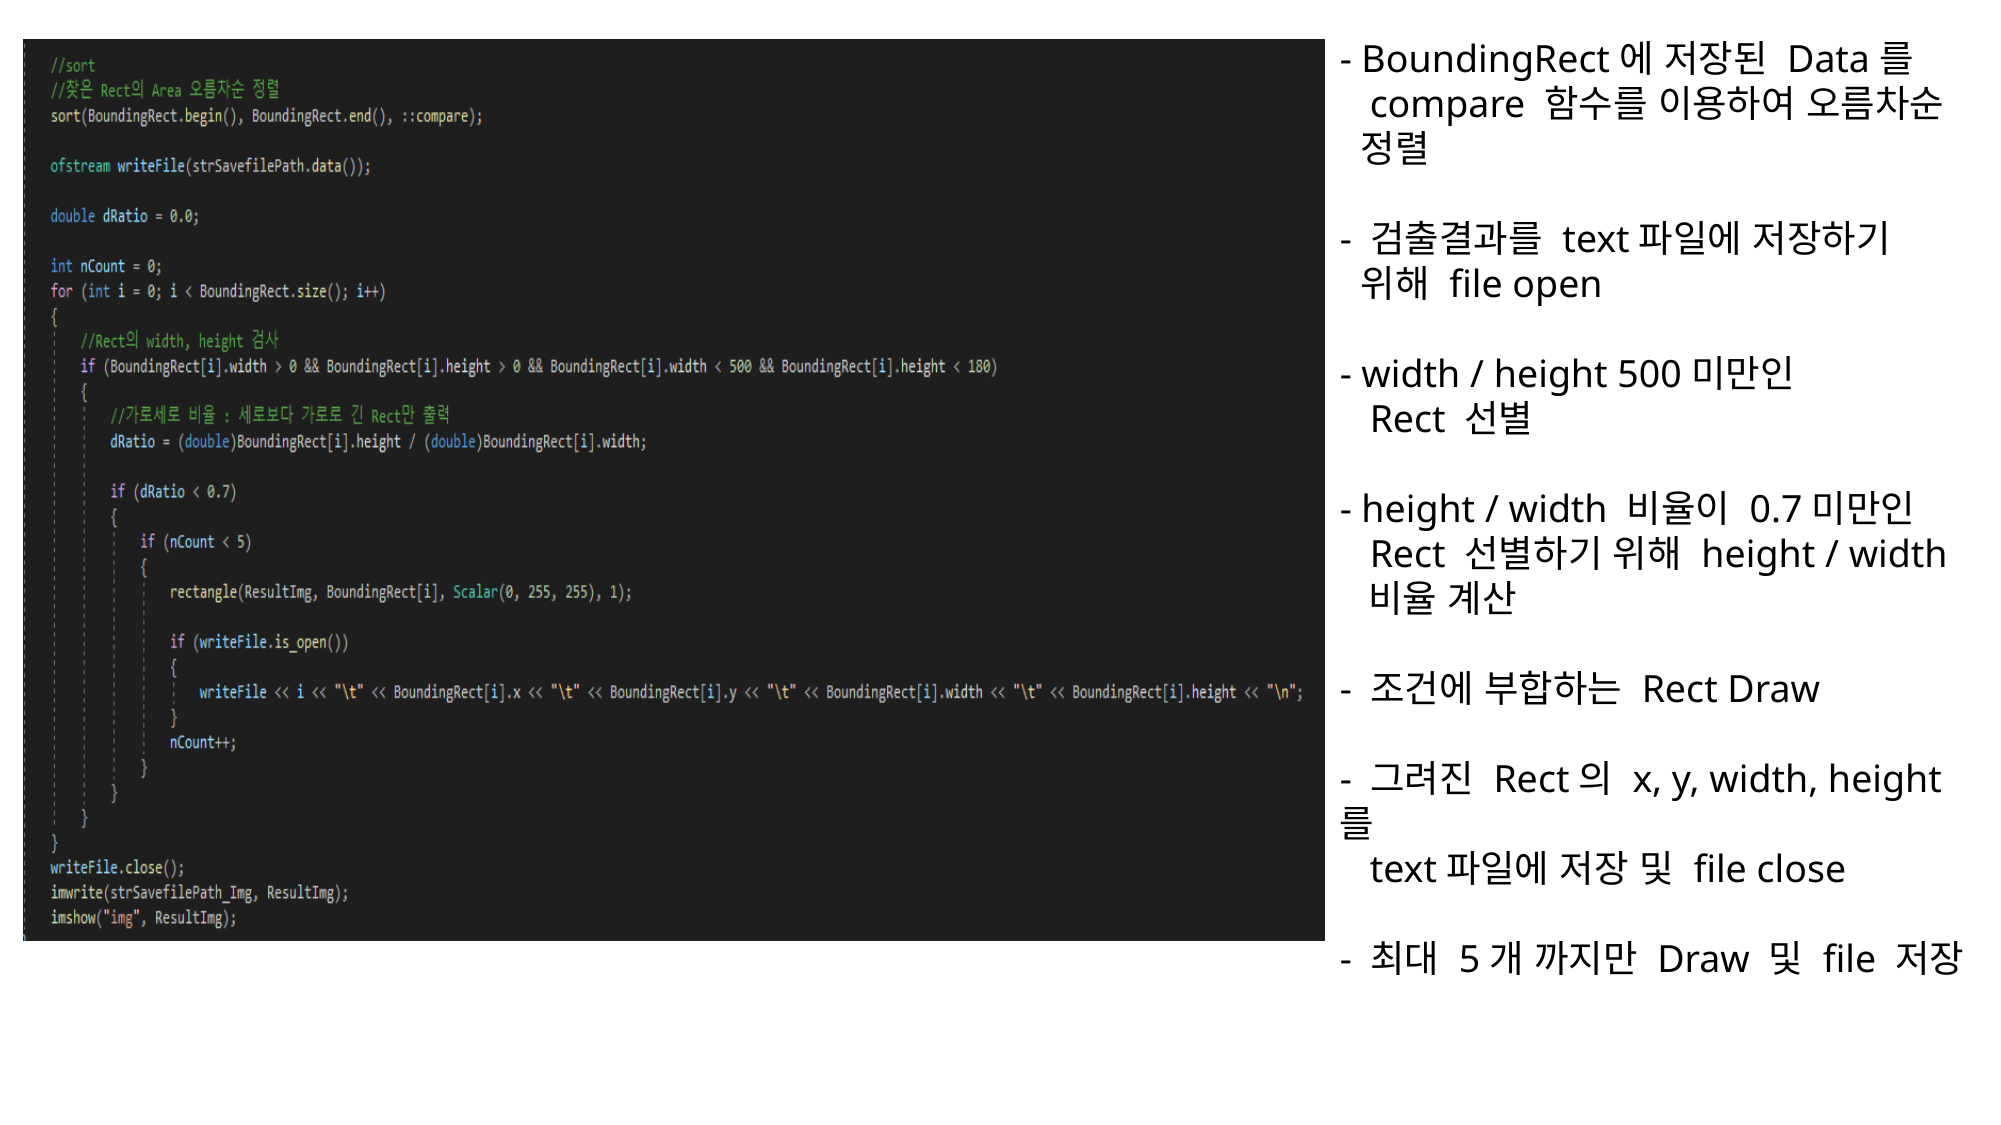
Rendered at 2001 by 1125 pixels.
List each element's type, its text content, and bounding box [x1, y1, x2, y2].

picture [23, 39, 1325, 941]
text_box - BoundingRect에 저장된 Data를 compare 함수를 이용하여 오름차순 정렬 - 검출결과를 text파일에 저장하기 위해 file open - width / height 500미만인 Rect 선별 - height / width 비율이 0.7미만인 Rect 선별하기 위해 height / width 비율 계산 - 조건에 부합하는 Rect Draw - 그려진 Rect의 x, y, width, height를 text파일에 저장 및 file close - 최대 5개 까지만 Draw 및 file 저장 [1325, 28, 1990, 988]
